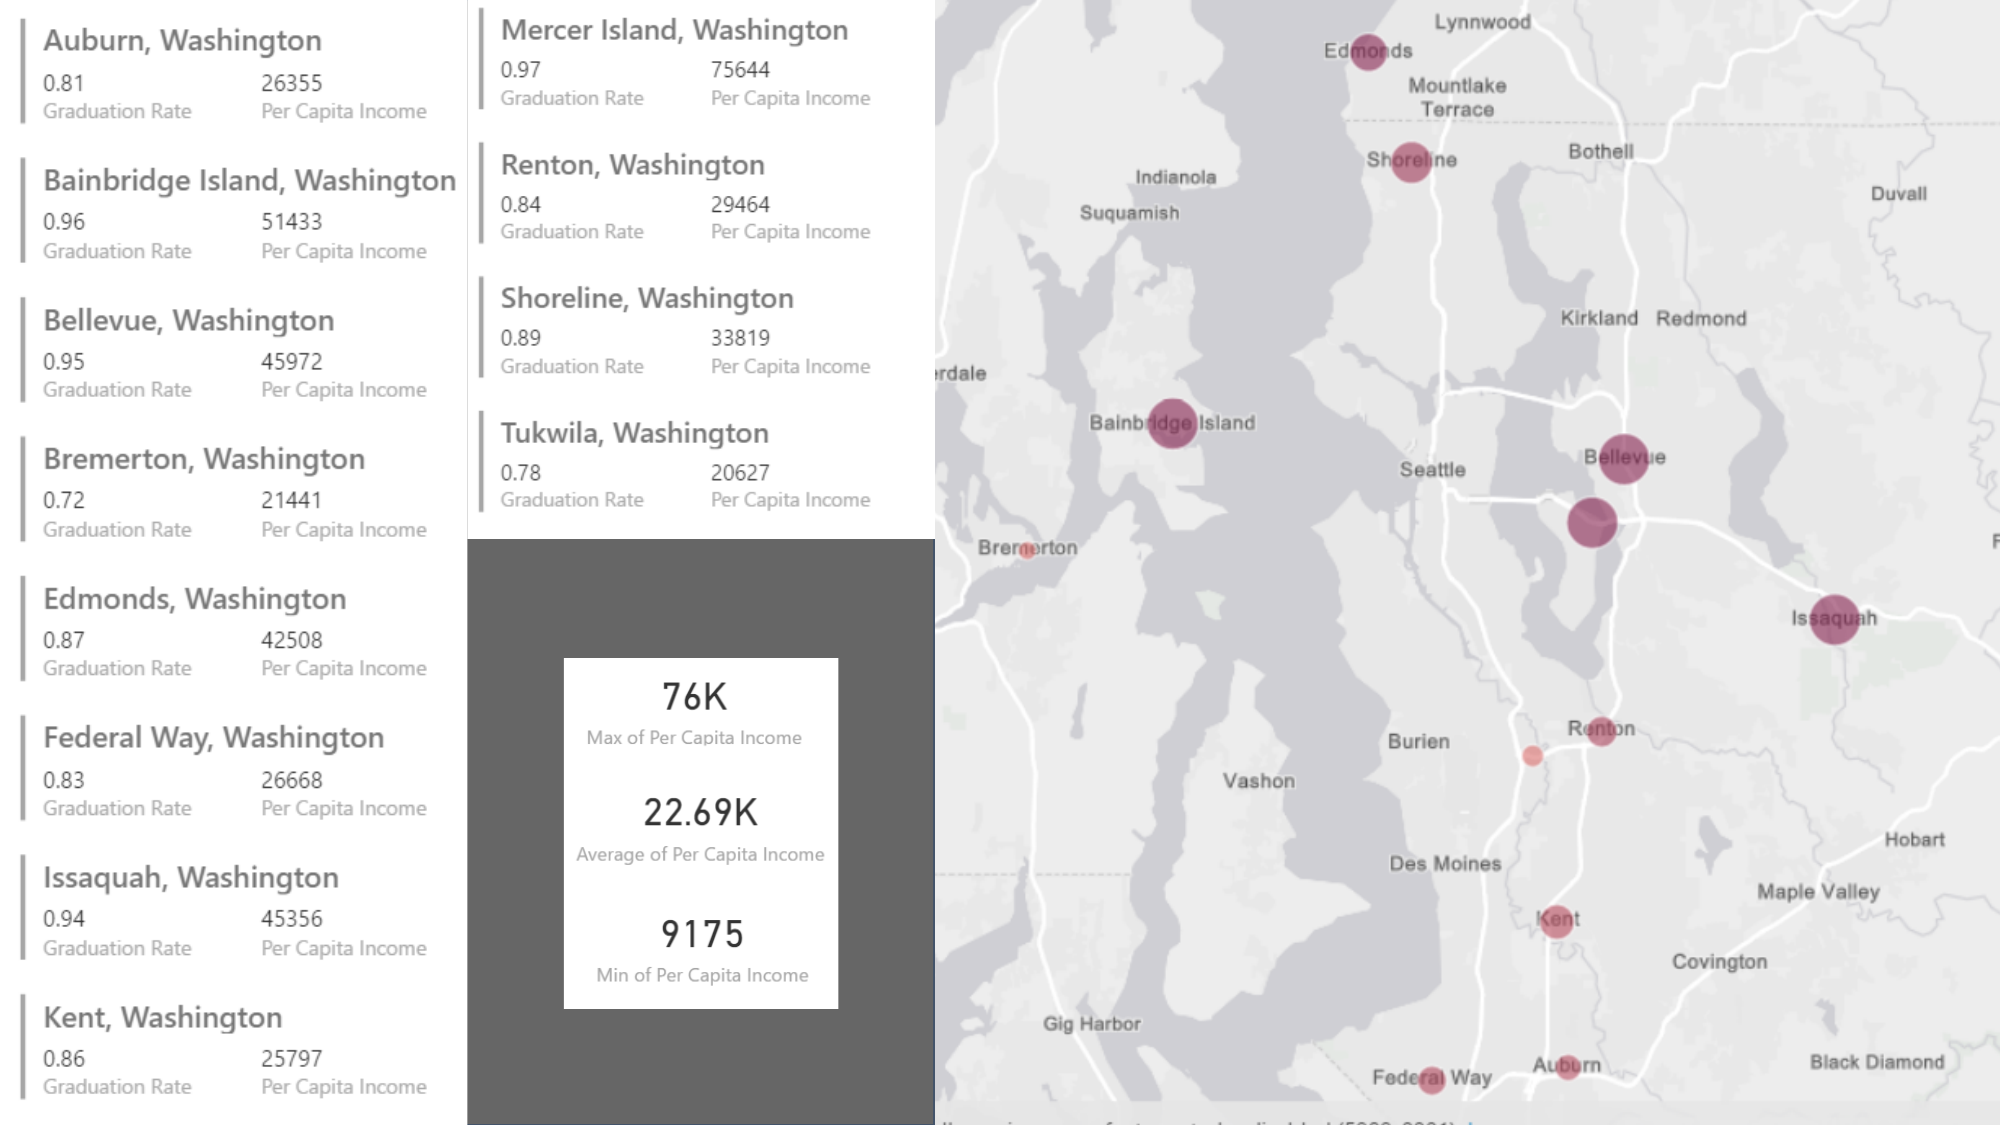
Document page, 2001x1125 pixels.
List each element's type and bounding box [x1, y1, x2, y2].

picture [0, 0, 2000, 1125]
text_box [471, 548, 890, 1125]
picture [563, 658, 839, 1009]
